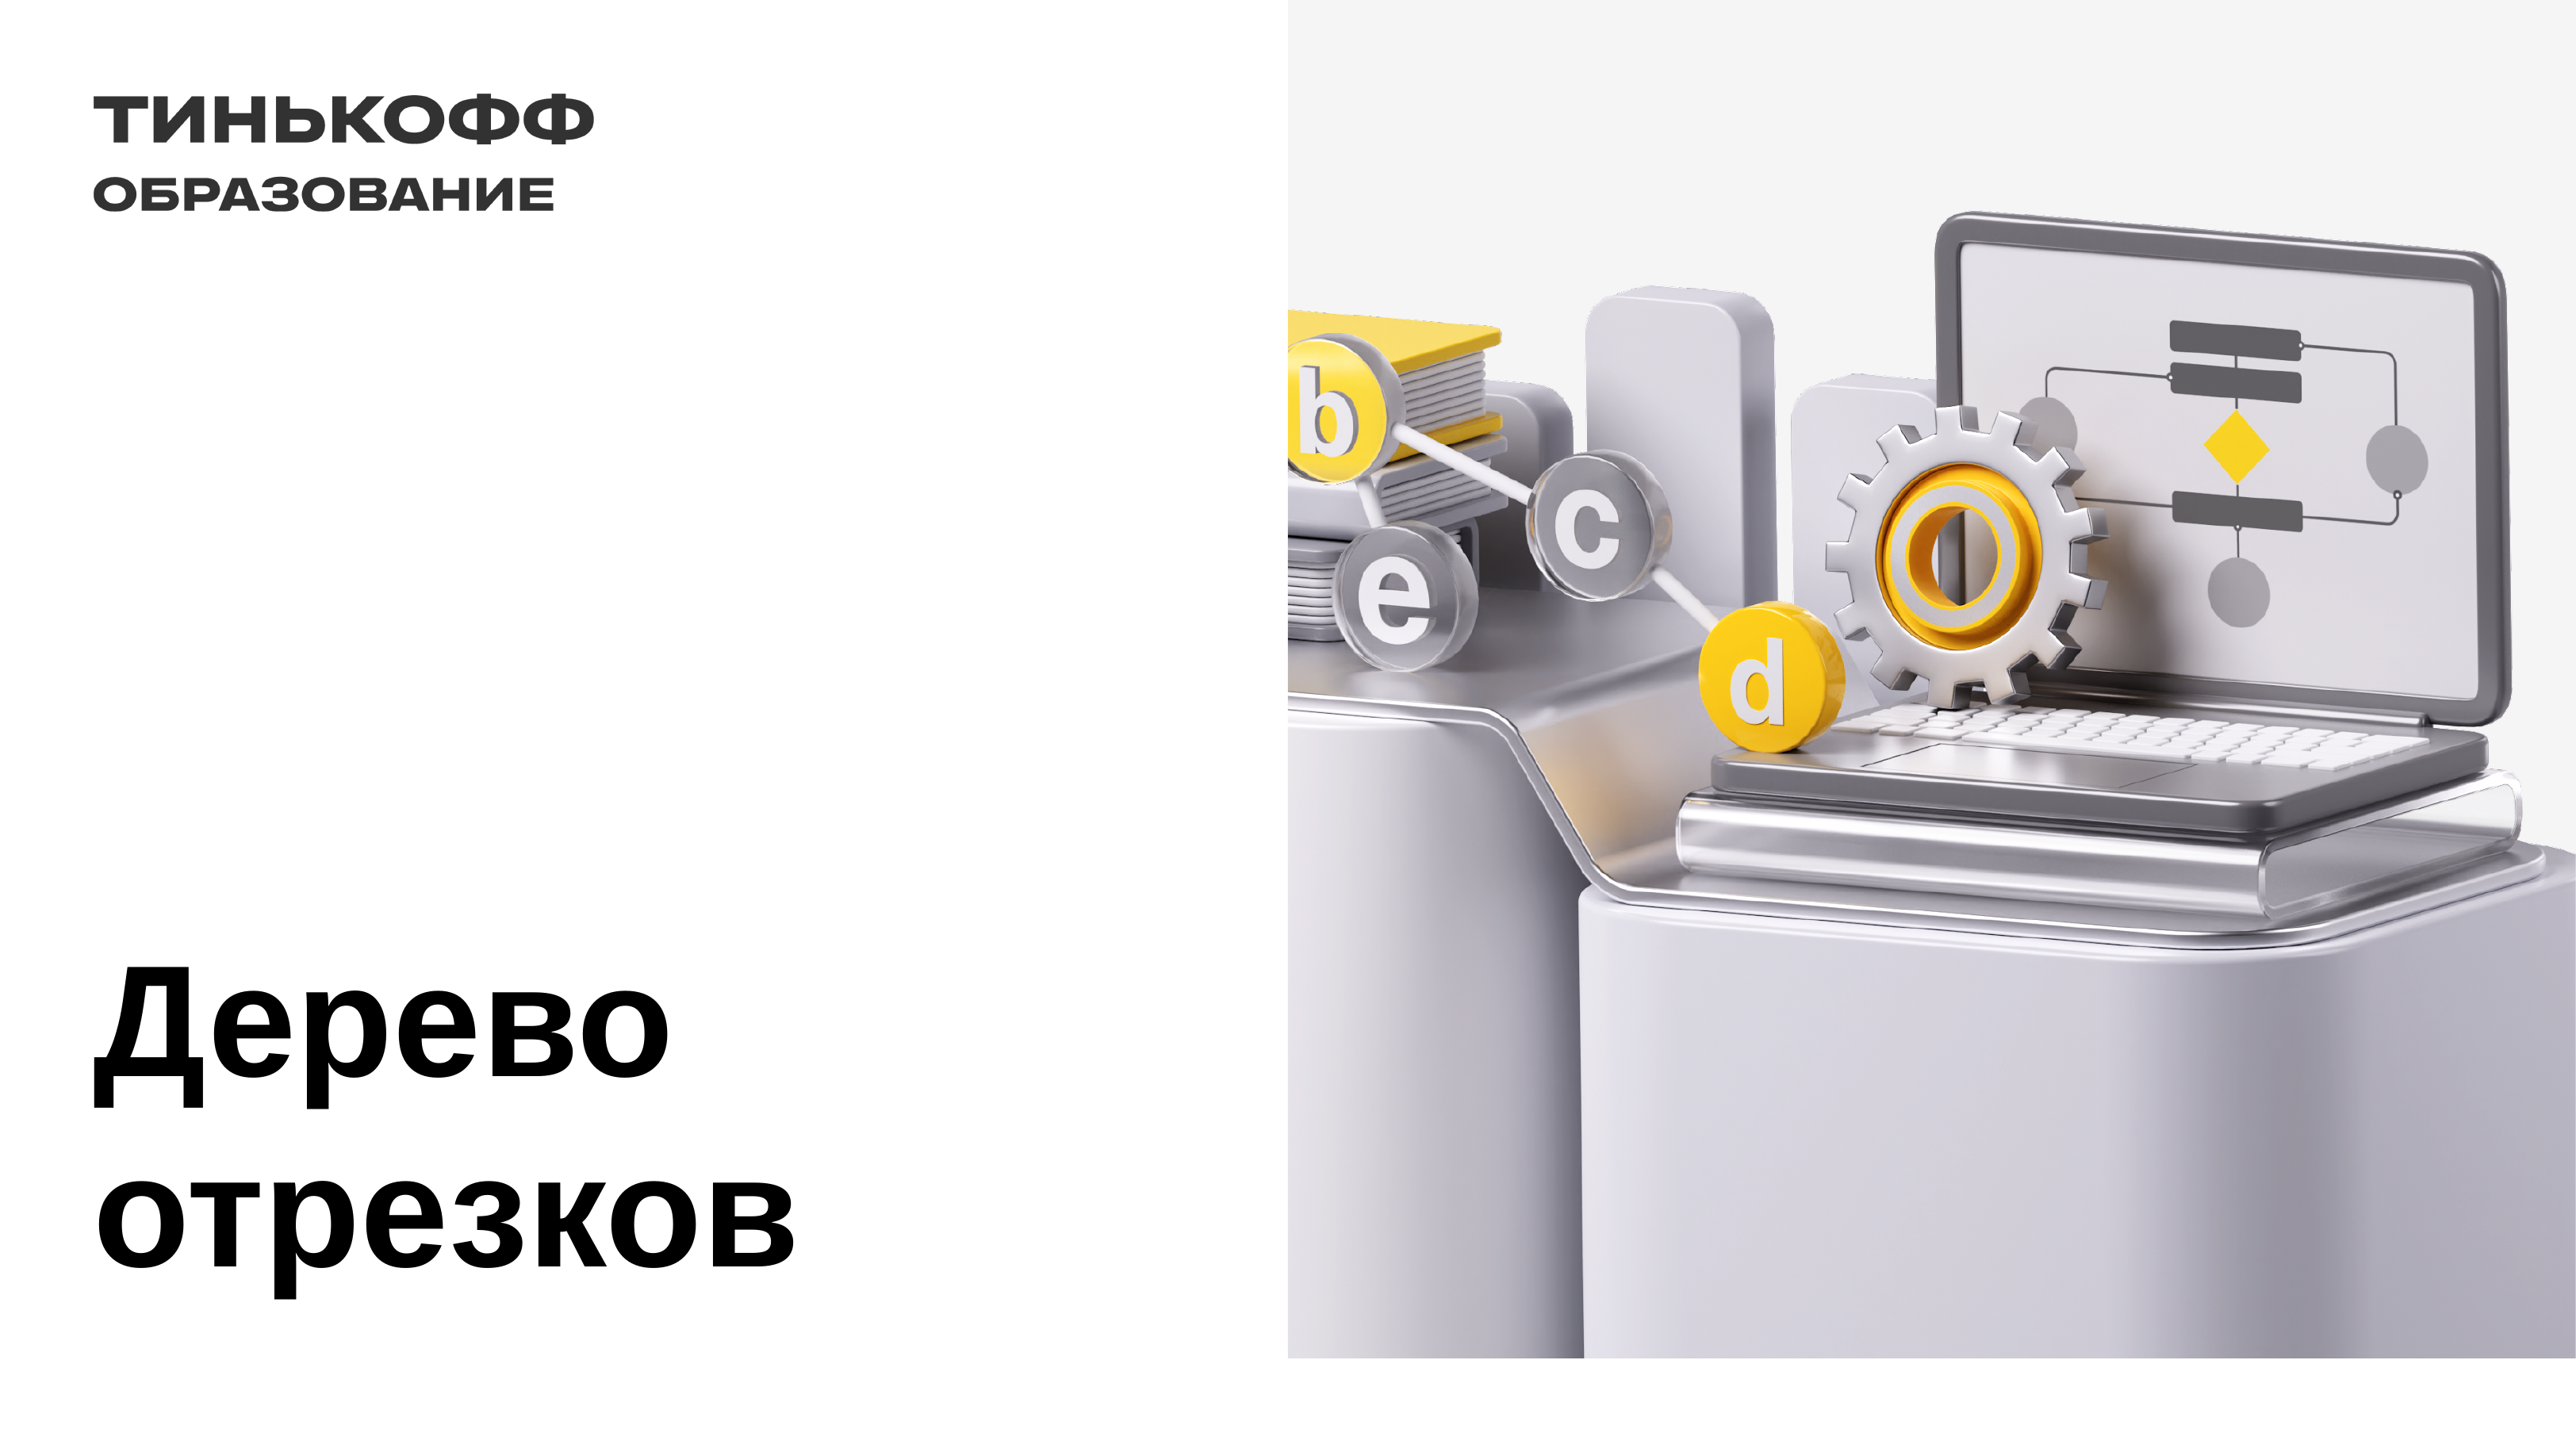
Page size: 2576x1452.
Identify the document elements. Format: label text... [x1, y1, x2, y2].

picture [1287, 0, 2576, 1358]
picture [33, 29, 651, 271]
text_box Дерево отрезков [93, 1052, 1215, 1299]
